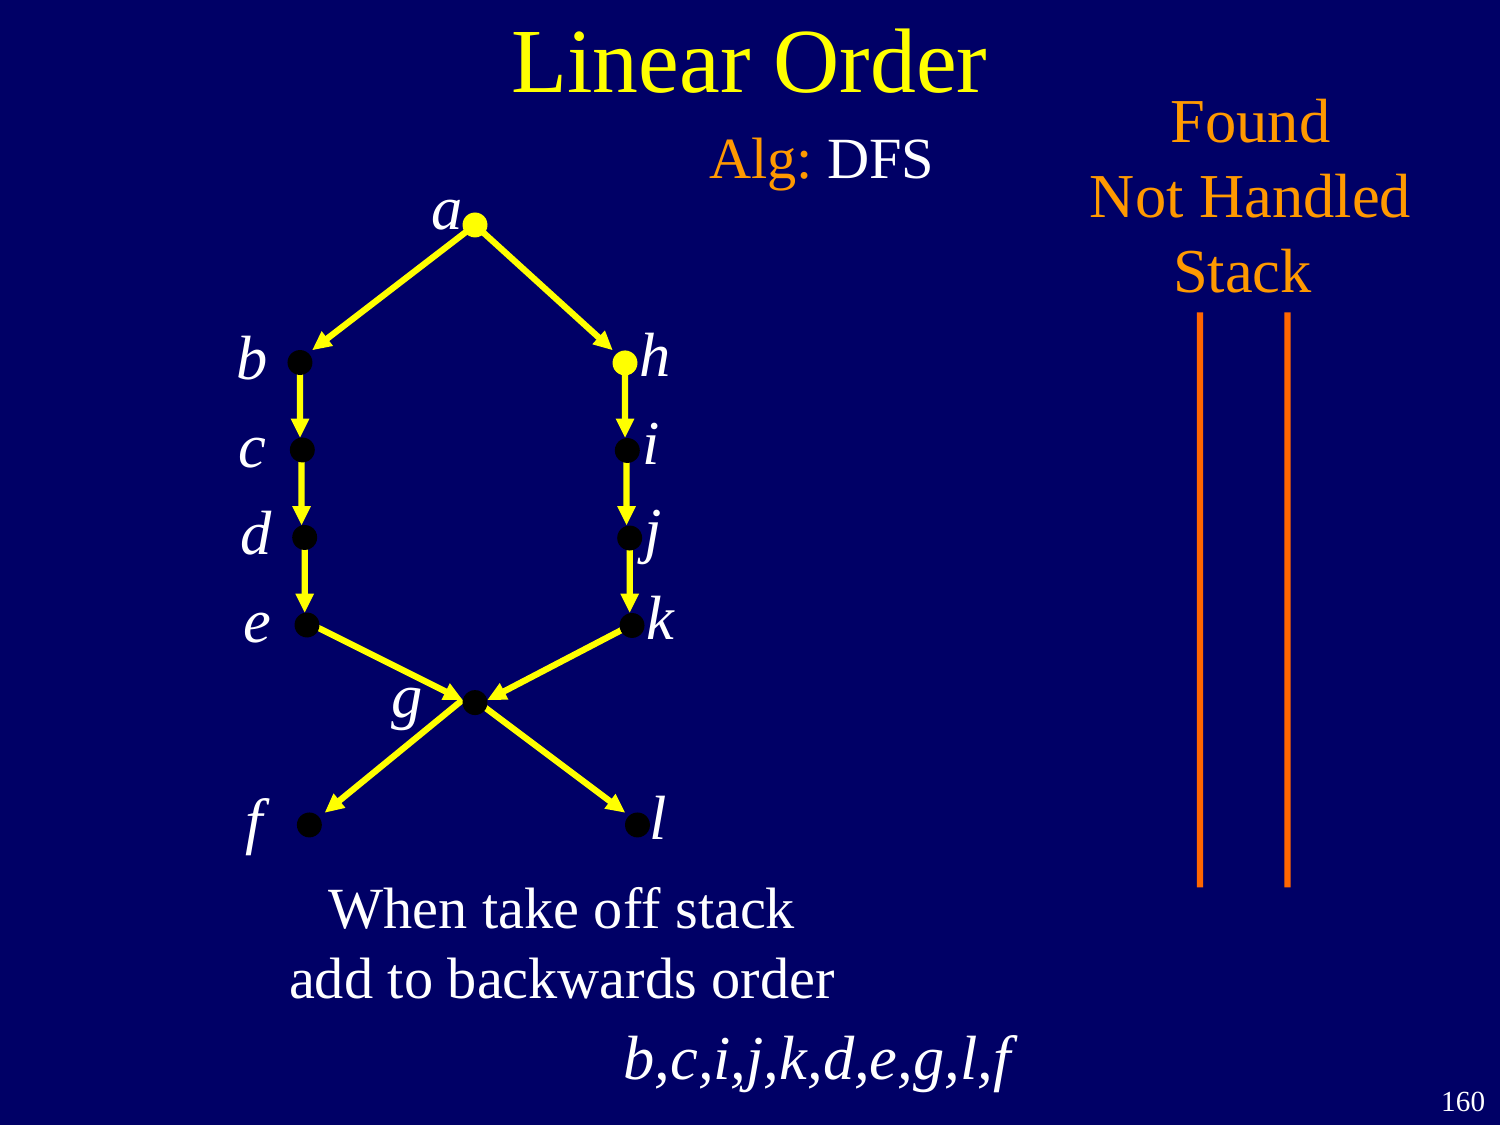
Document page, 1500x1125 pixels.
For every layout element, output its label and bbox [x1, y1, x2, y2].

text_box [312, 159, 613, 350]
title [112, 0, 1388, 150]
text_box [296, 812, 322, 838]
text_box [287, 306, 690, 813]
text_box [221, 309, 287, 663]
text_box [230, 72, 1427, 1100]
text_box [624, 769, 682, 859]
